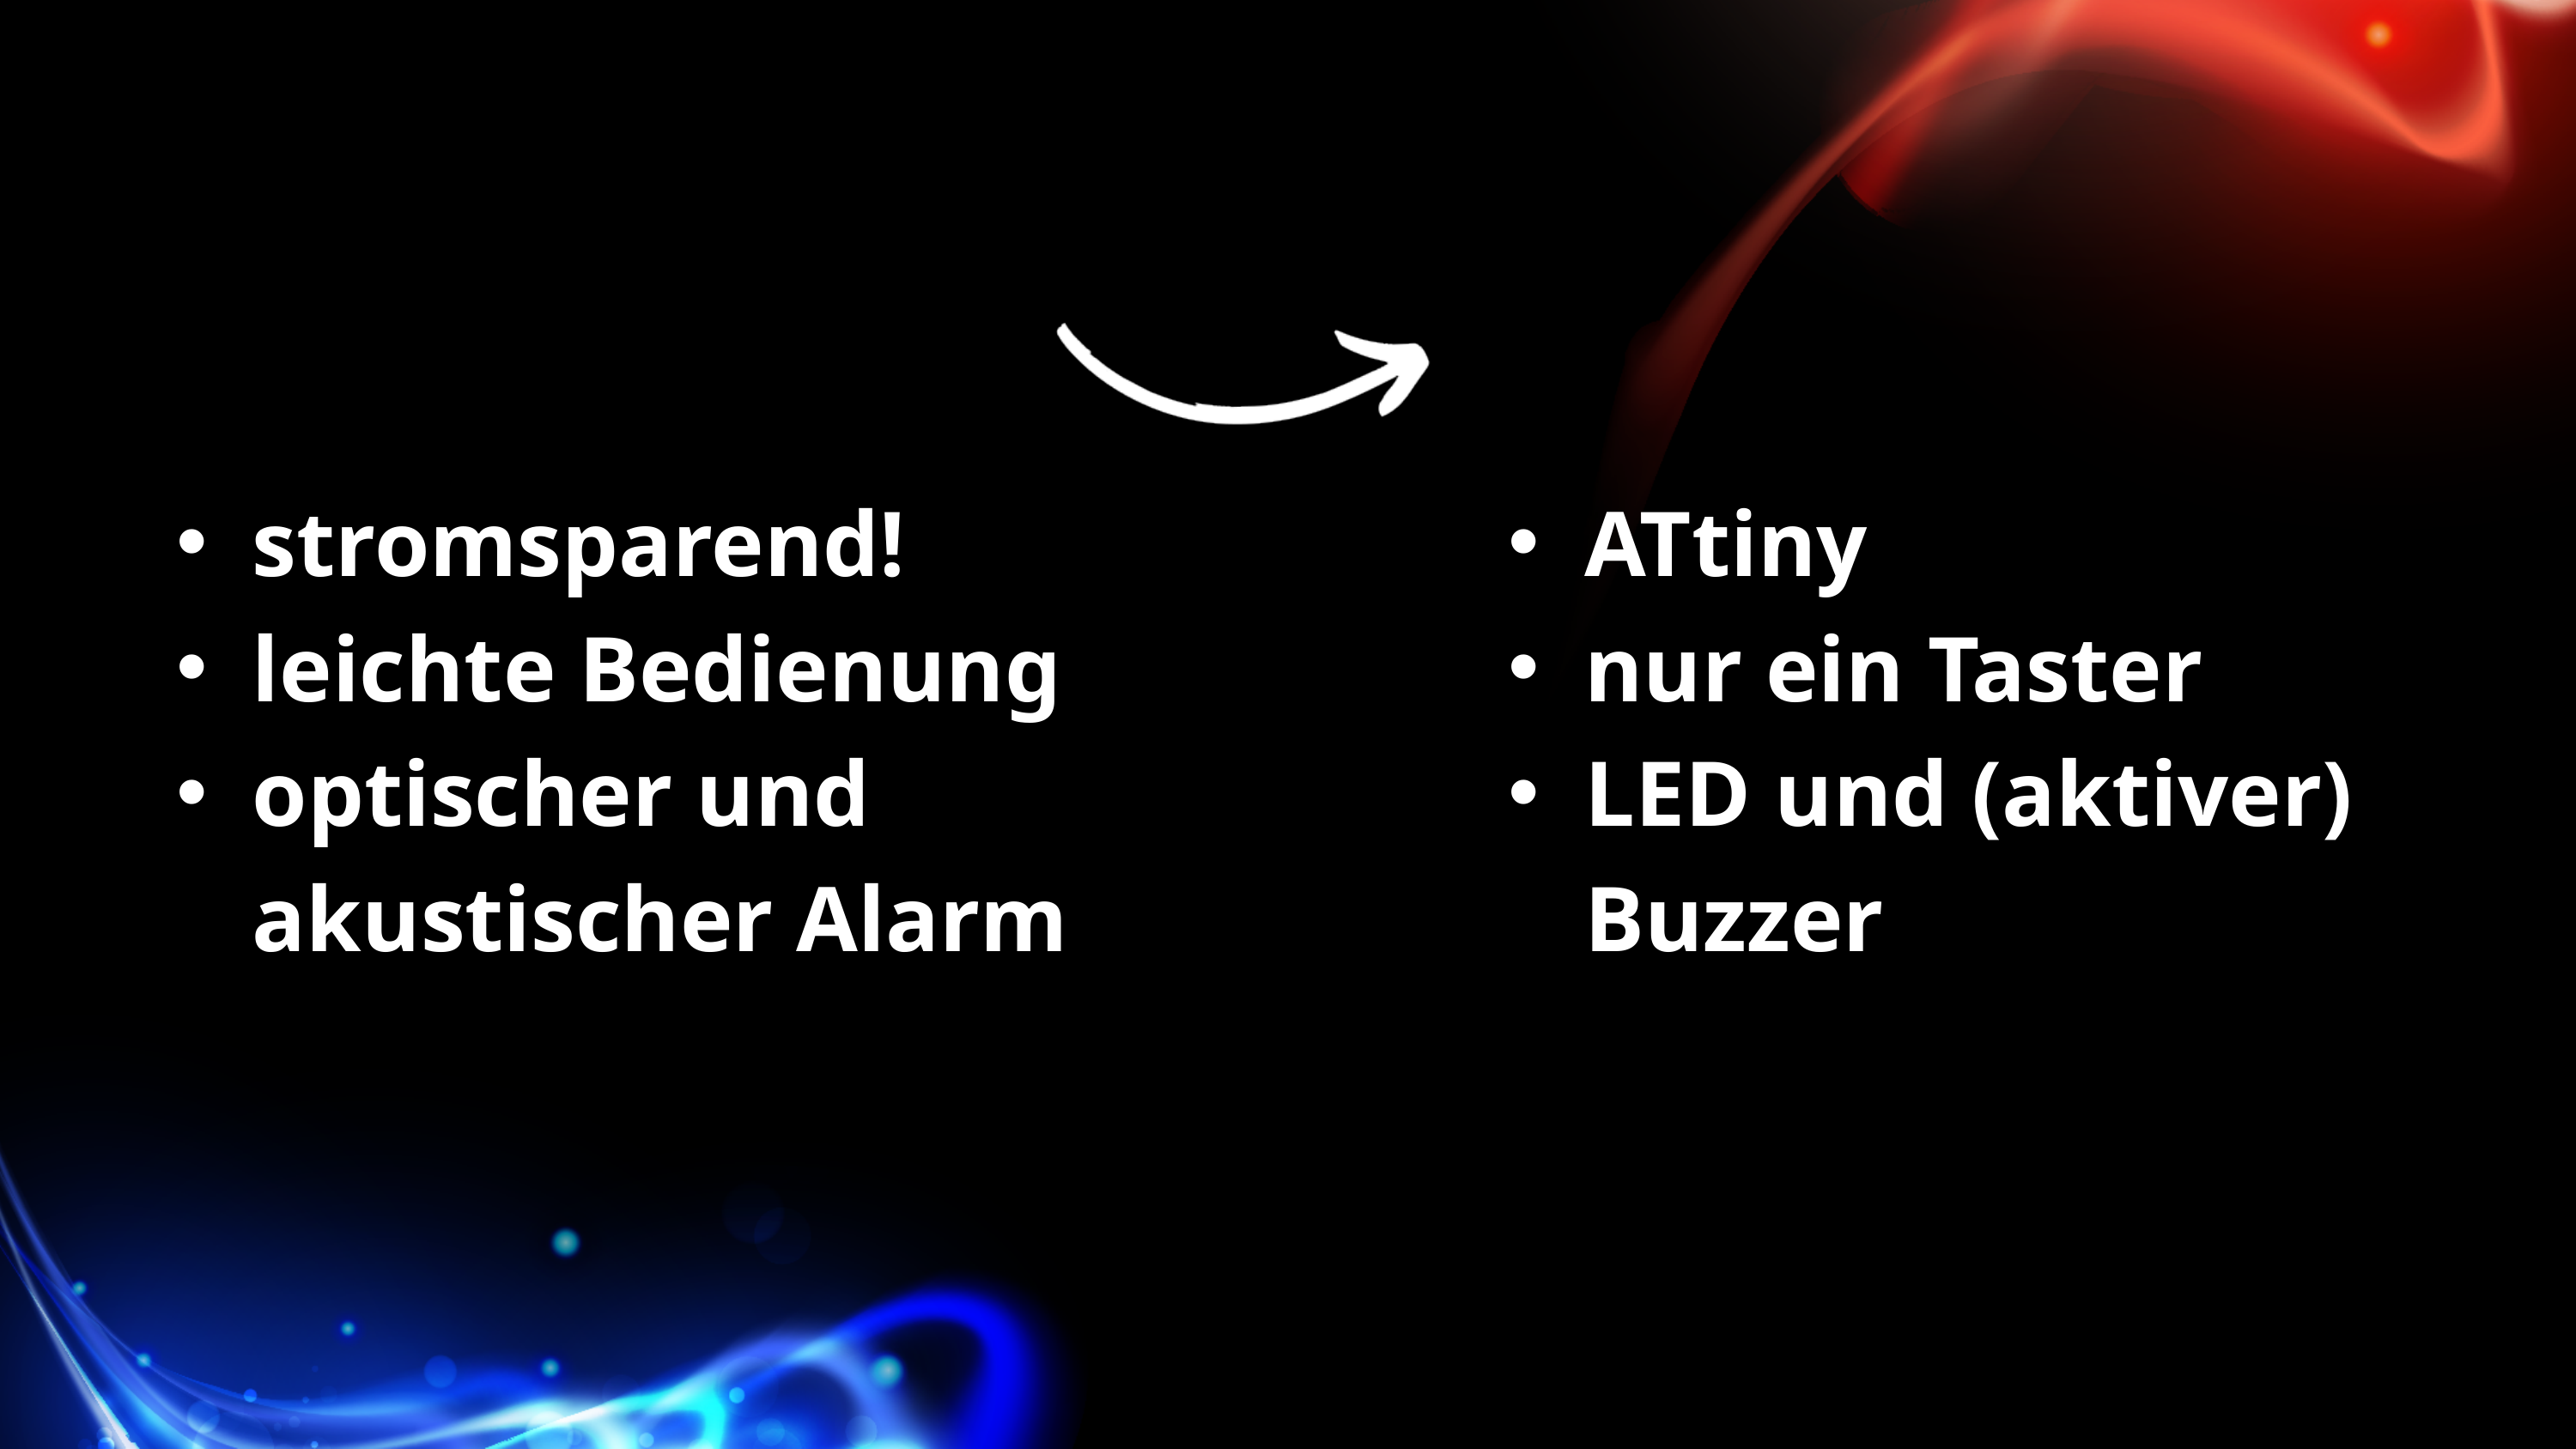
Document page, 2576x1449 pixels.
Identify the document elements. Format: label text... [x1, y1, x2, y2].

text_box stromsparend! leichte Bedienung optischer und akustischer Alarm [100, 469, 1097, 970]
text_box ATtiny nur ein Taster LED und (aktiver) Buzzer [1432, 469, 2432, 970]
text_box [1056, 323, 1433, 429]
text_box [0, 0, 2576, 1449]
